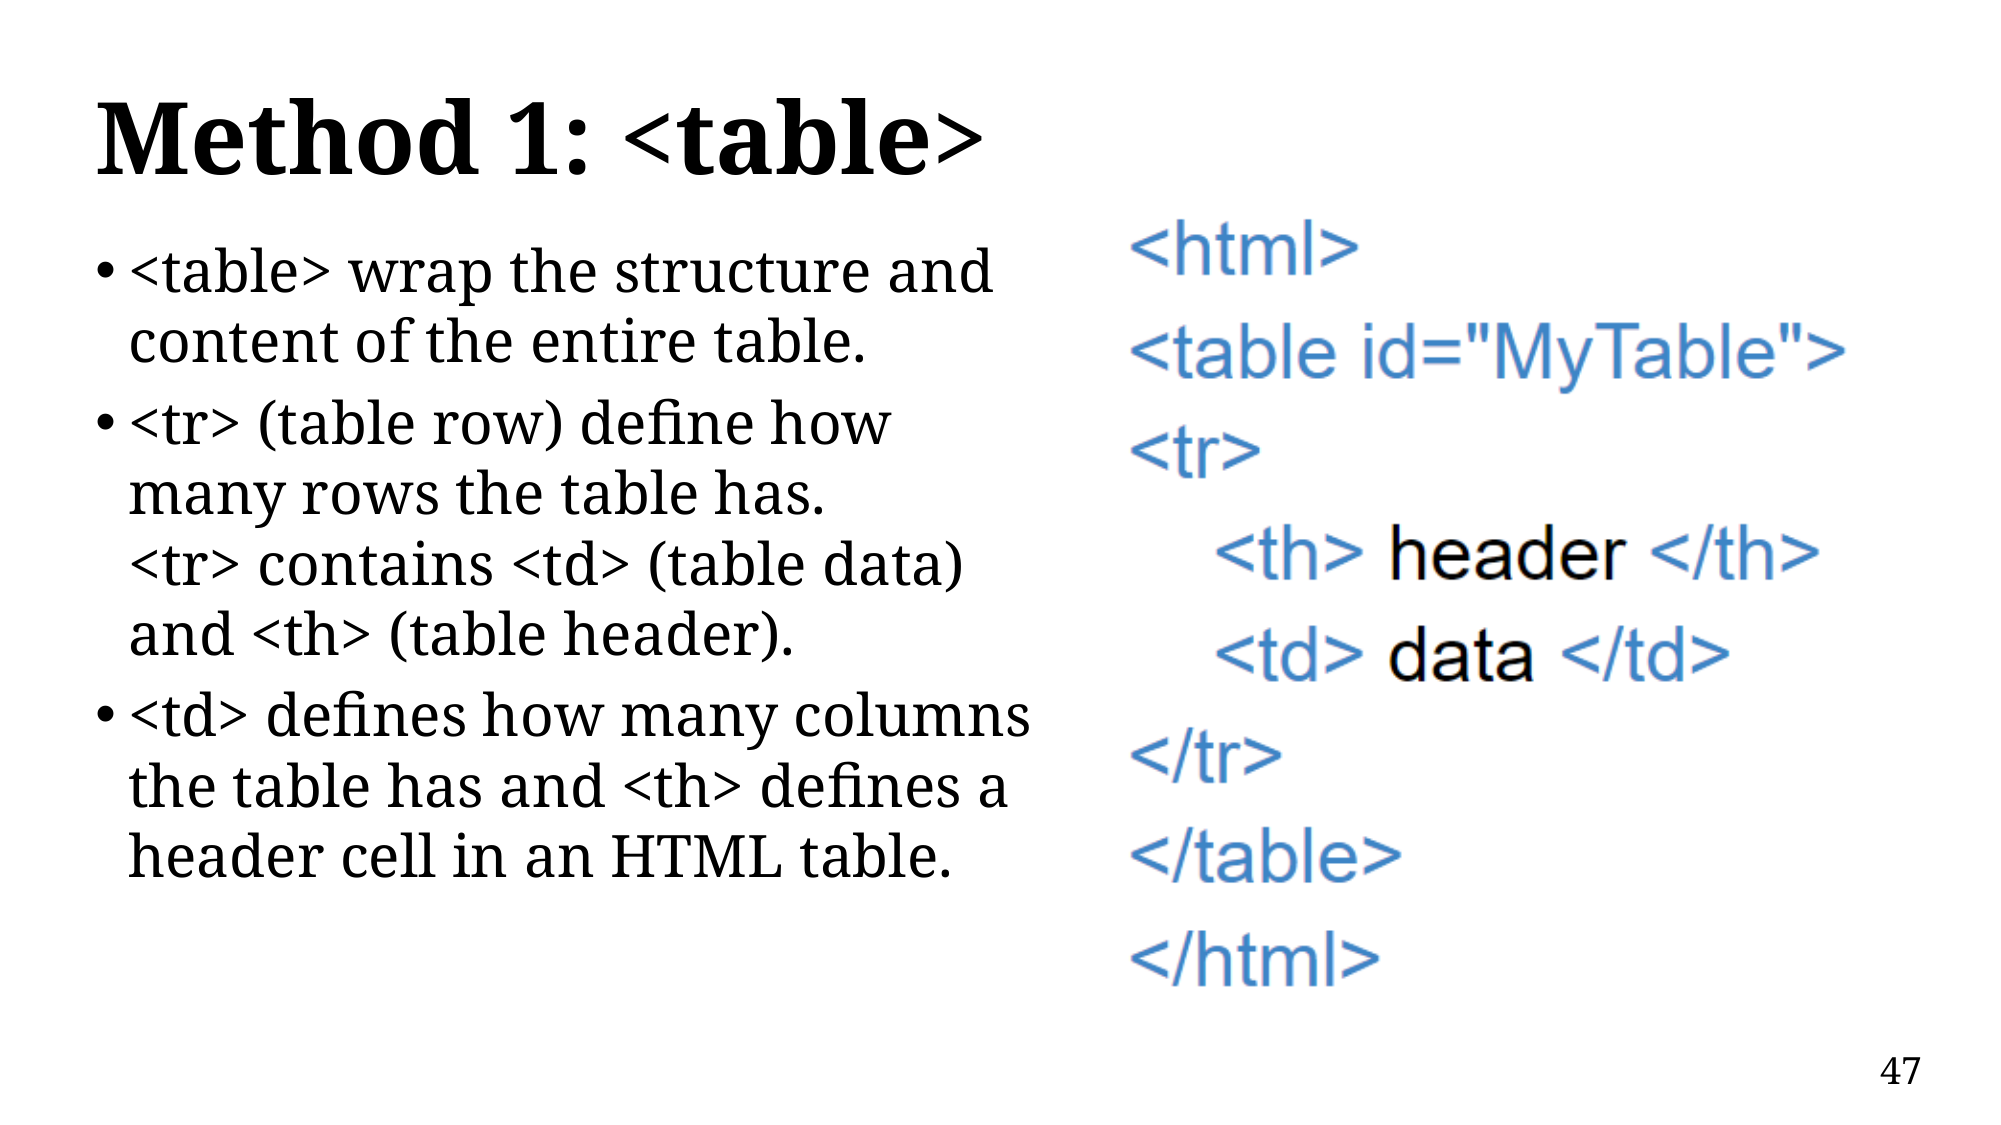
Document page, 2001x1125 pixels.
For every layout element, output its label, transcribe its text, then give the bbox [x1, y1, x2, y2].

picture [1118, 214, 1856, 1000]
title Method 1: <table> [80, 59, 1920, 225]
list <table> wrap the structure and content of the entire table. <tr> (table row) define how many rows the table has. <tr> contains <td> (table data) and <th> (table header). <td> defines how many columns the table has and <th> defines a header cell in an HTML table. [80, 226, 1062, 1000]
slide_number 47 [1487, 1042, 1938, 1103]
